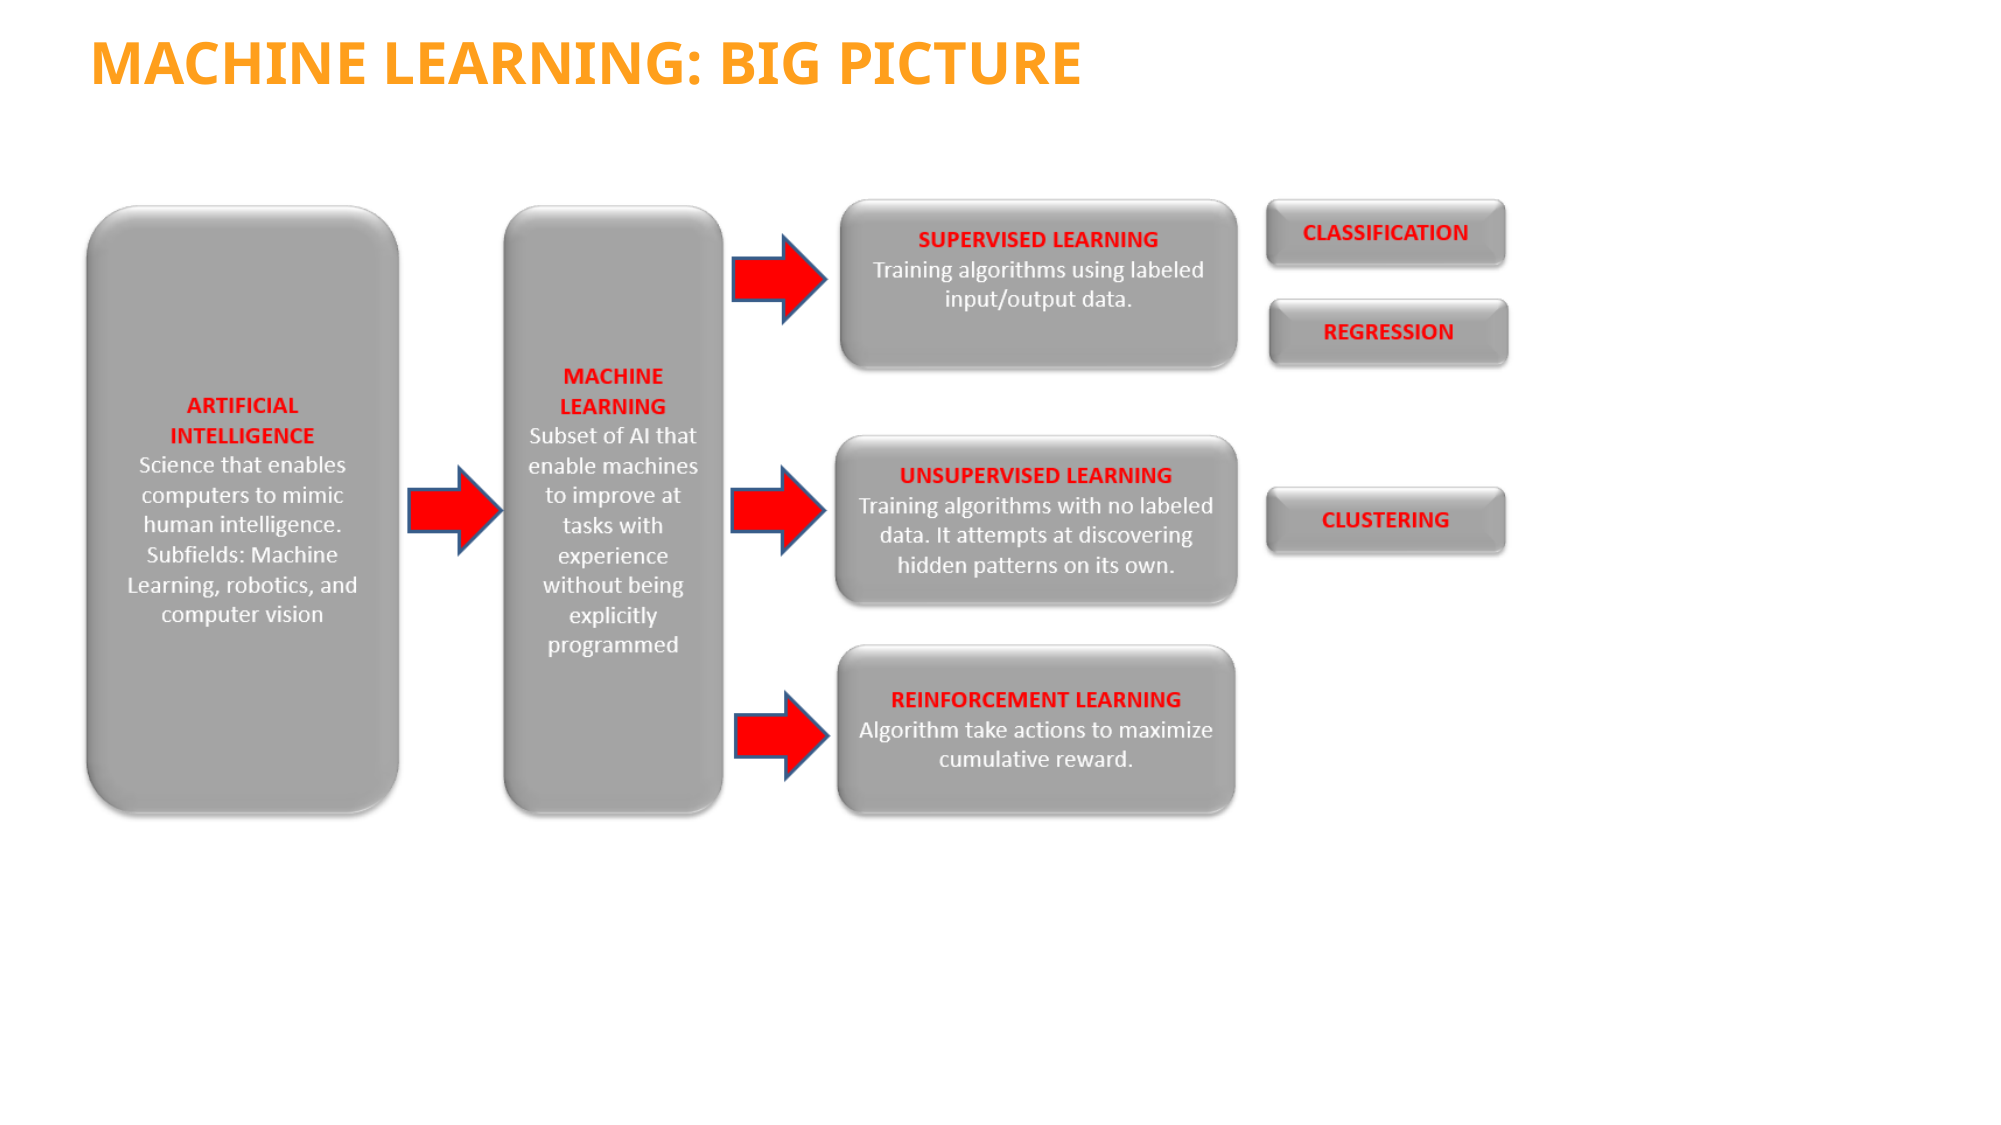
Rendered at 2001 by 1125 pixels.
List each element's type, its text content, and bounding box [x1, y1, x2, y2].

picture [74, 162, 1525, 830]
text_box MACHINE LEARNING: BIG PICTURE [75, 18, 1525, 104]
